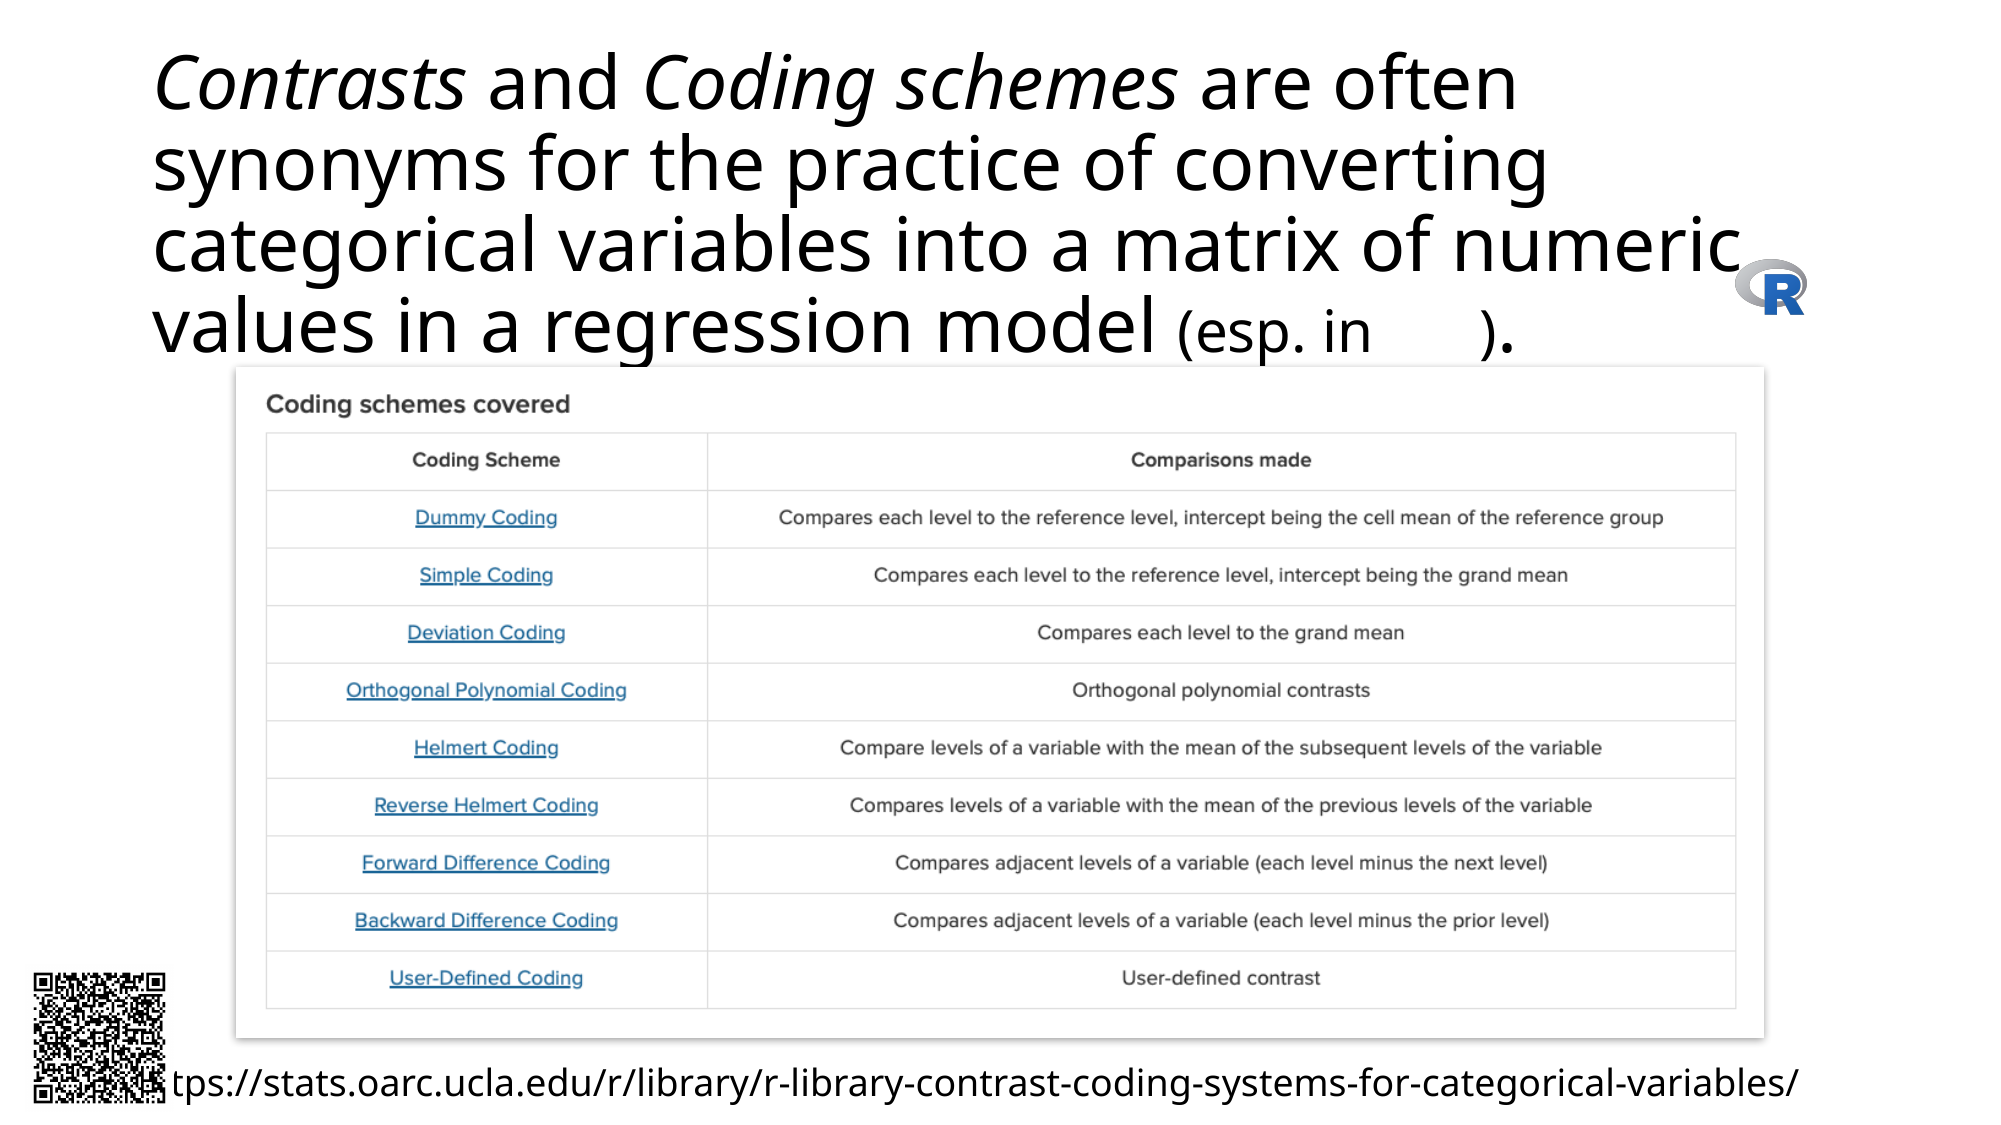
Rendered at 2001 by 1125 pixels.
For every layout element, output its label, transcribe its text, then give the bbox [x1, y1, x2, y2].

picture [249, 380, 1751, 1024]
picture [25, 963, 174, 1113]
title Contrasts and Coding schemes are often synonyms for the practice of converting categorical variables into a matrix of numeric values in a regression model (esp. in ). [137, 59, 1863, 354]
picture [1735, 259, 1808, 316]
text_box https://stats.oarc.ucla.edu/r/library/r-library-contrast-coding-systems-for-categorical-variables/ [174, 1051, 1816, 1112]
